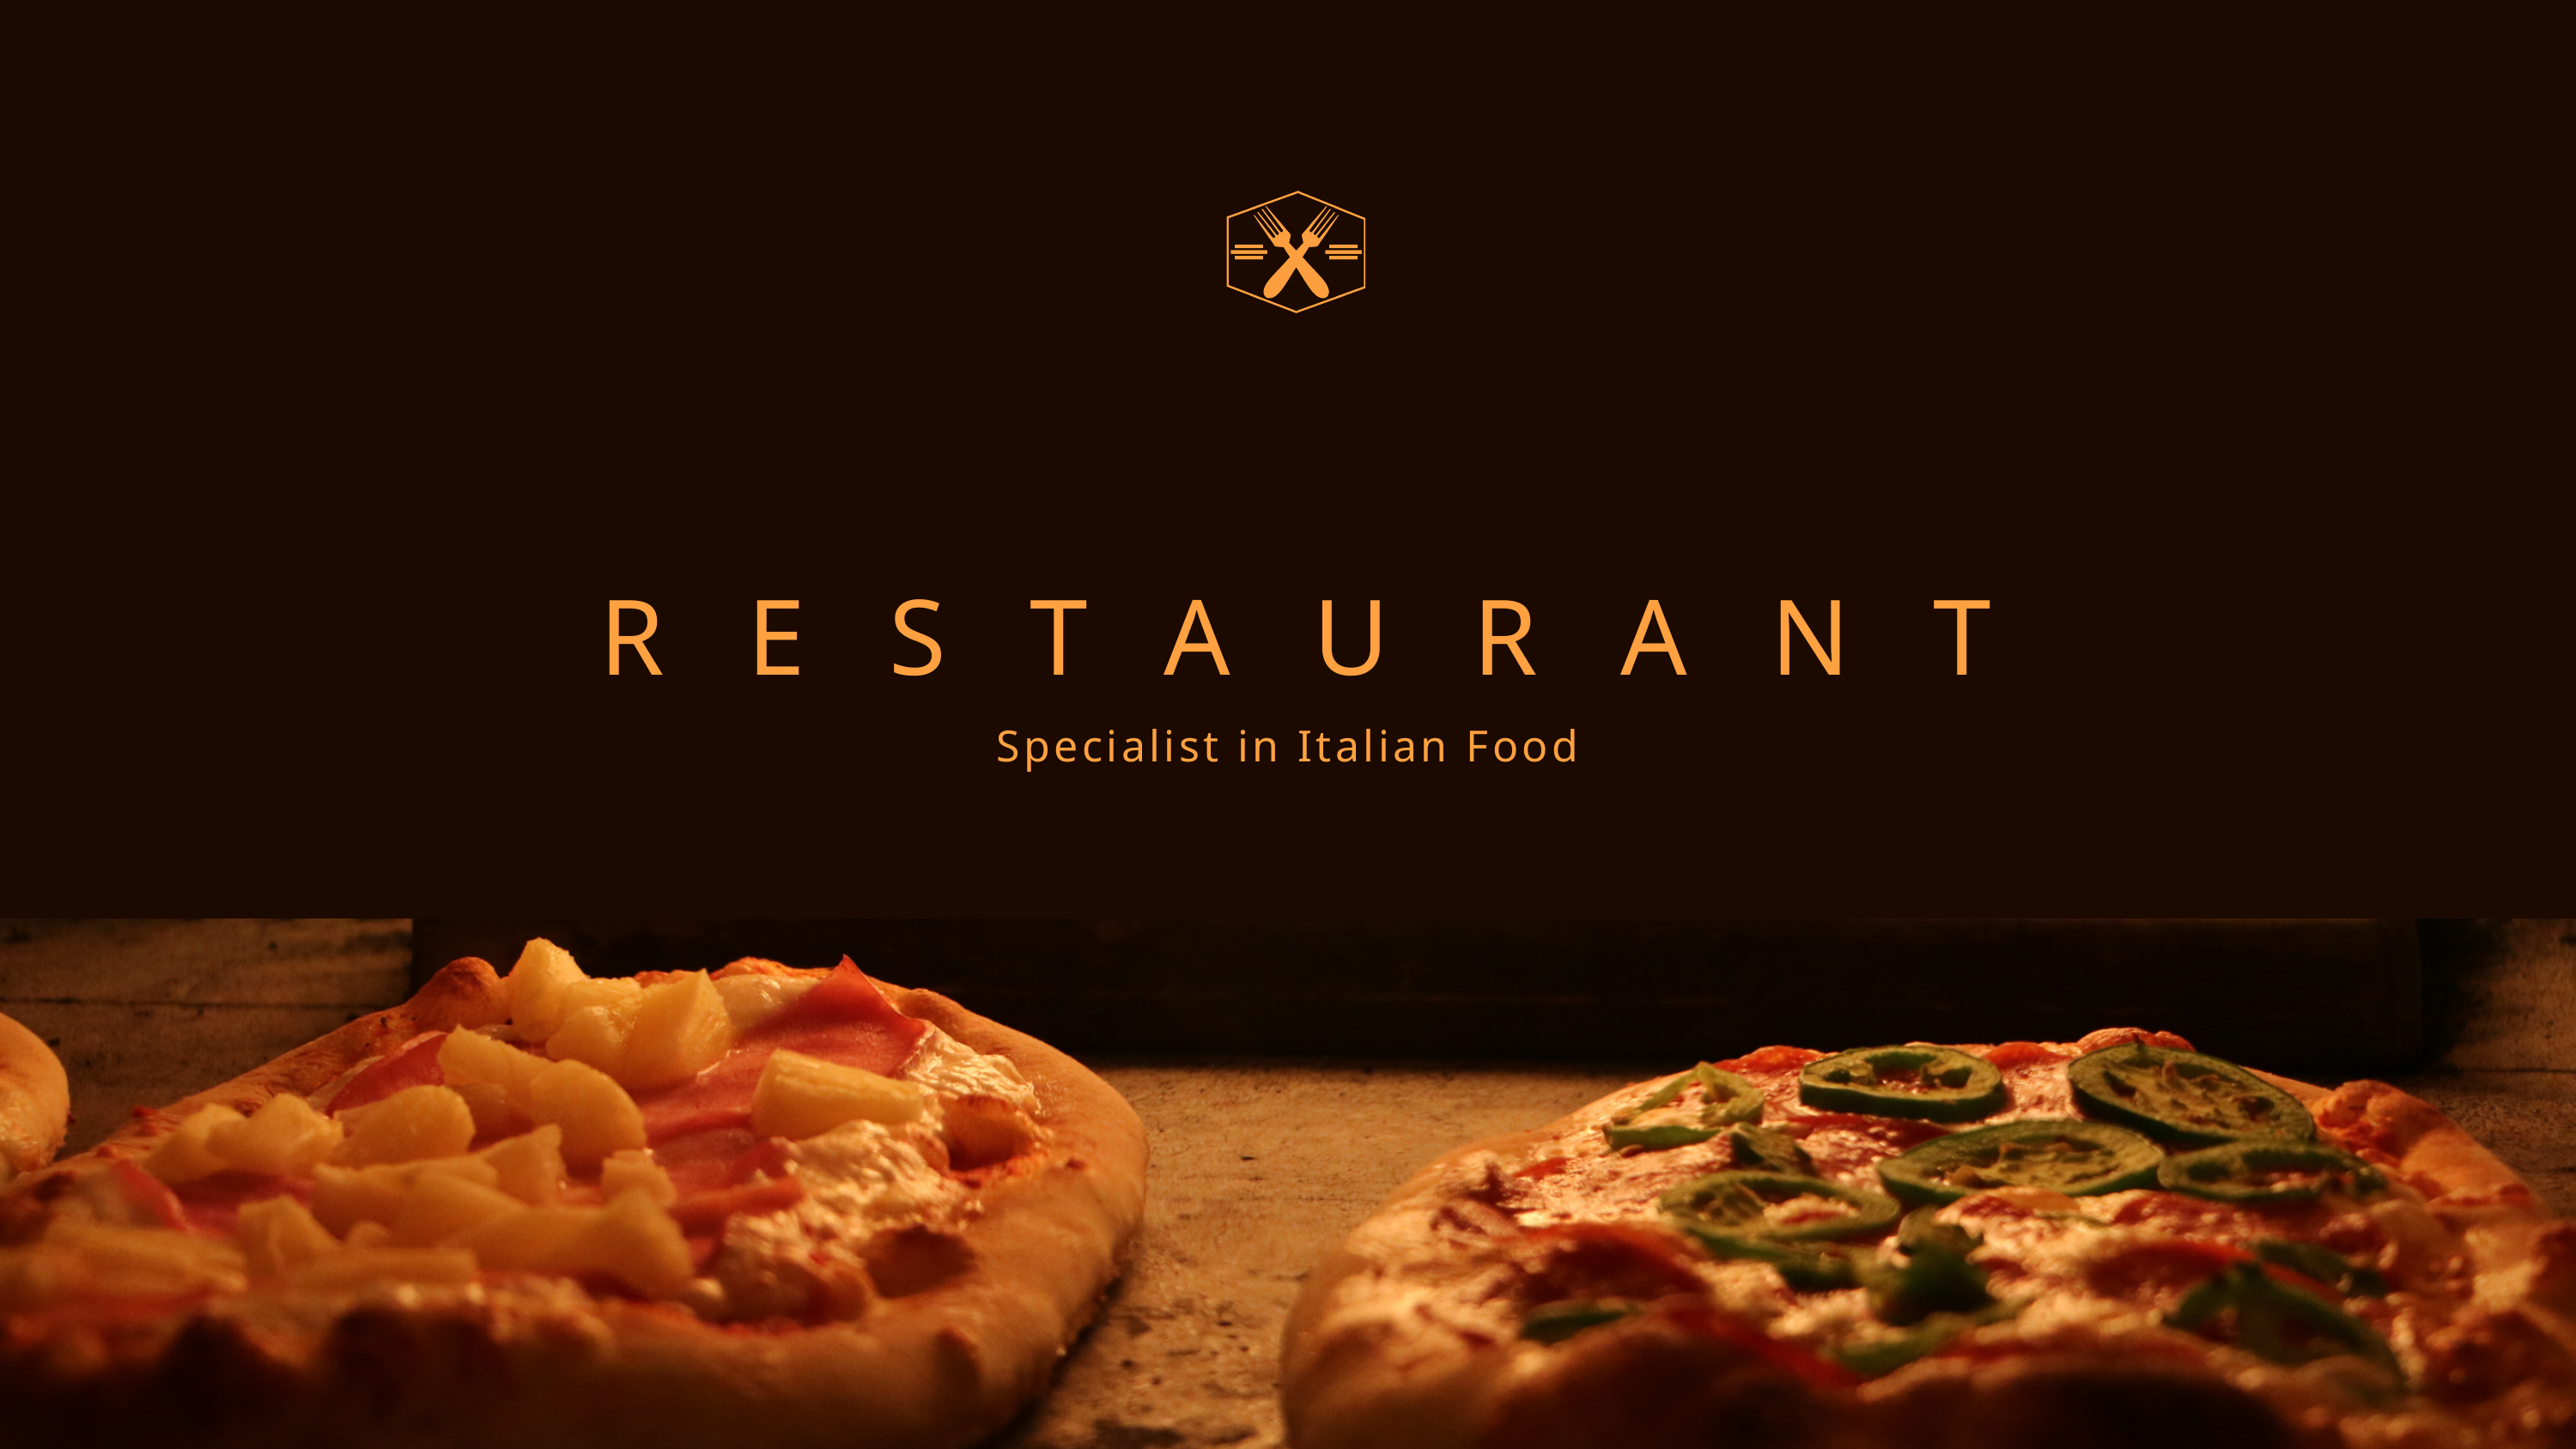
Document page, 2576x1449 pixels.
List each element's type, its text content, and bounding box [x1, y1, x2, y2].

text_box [452, 190, 2141, 686]
text_box Specialist in Italian Food [878, 710, 1698, 771]
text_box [0, 919, 2576, 1449]
